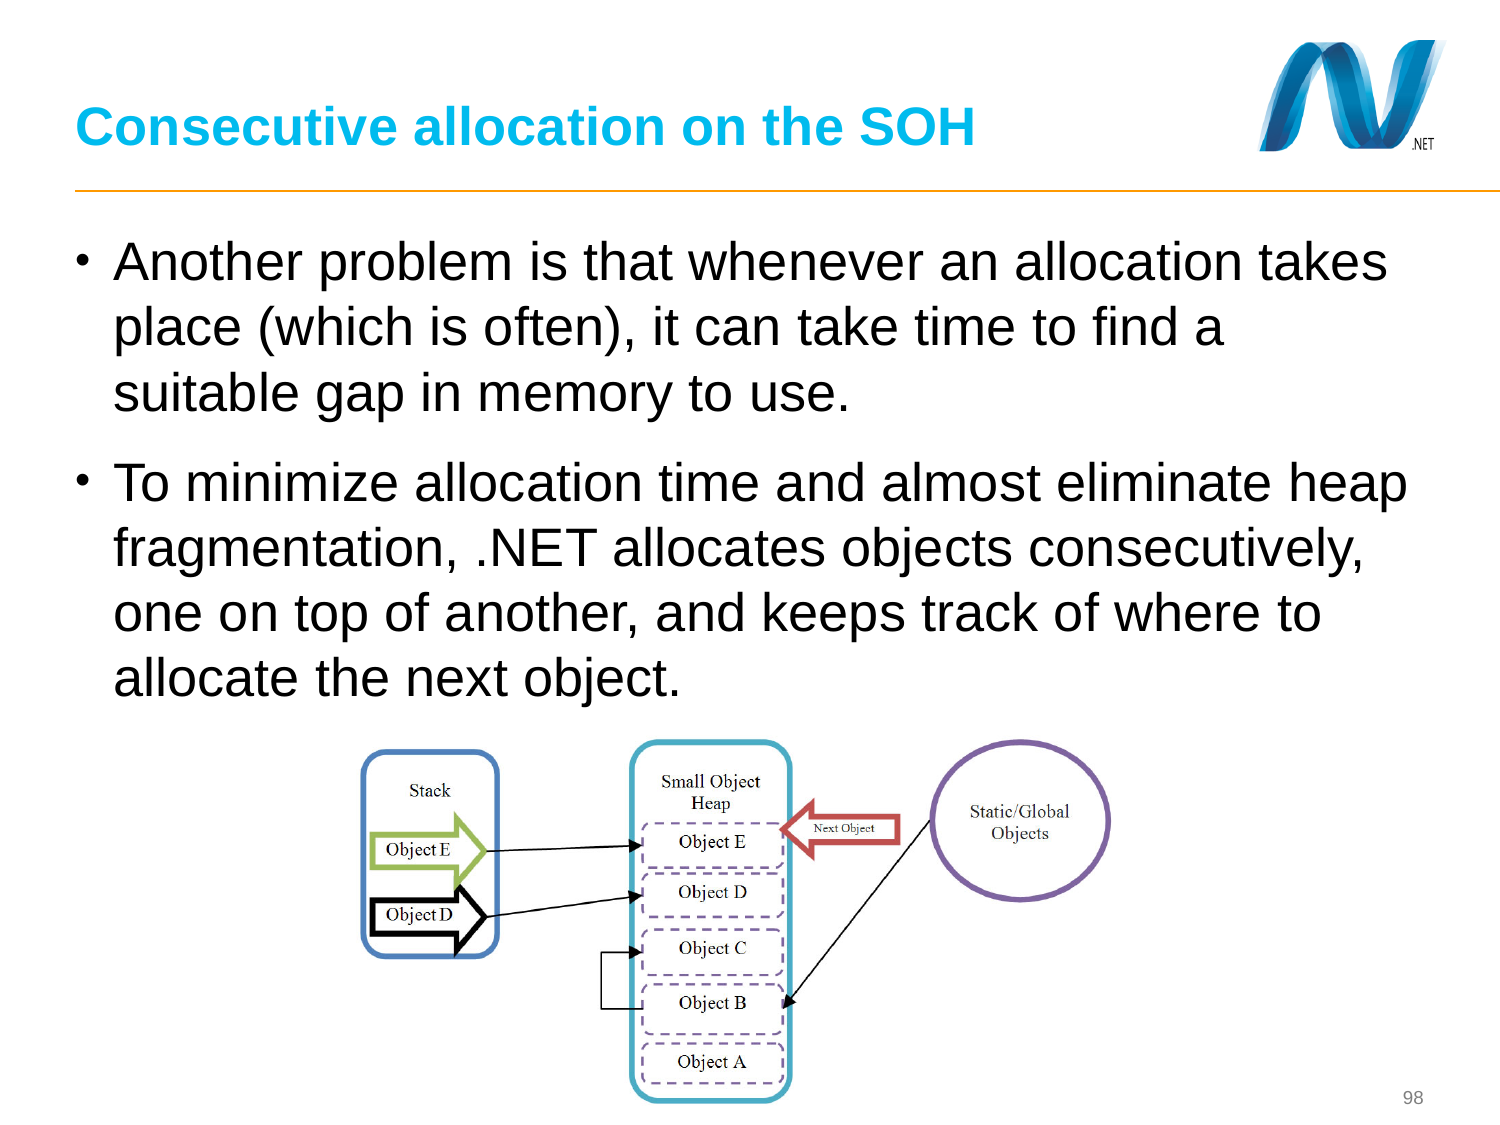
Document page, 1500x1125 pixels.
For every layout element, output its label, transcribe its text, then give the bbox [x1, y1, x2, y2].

picture [1253, 26, 1450, 177]
title Consecutive allocation on the SOH [75, 27, 1422, 157]
list Another problem is that whenever an allocation takes place (which is often), it can take time to find a suitable gap in memory to use. To minimize allocation time and almost eliminate heap fragmentation, .NET allocates objects consecutively, one on top of another, and keeps track of where to allocate the next object. [75, 226, 1425, 713]
picture [349, 724, 1113, 1114]
